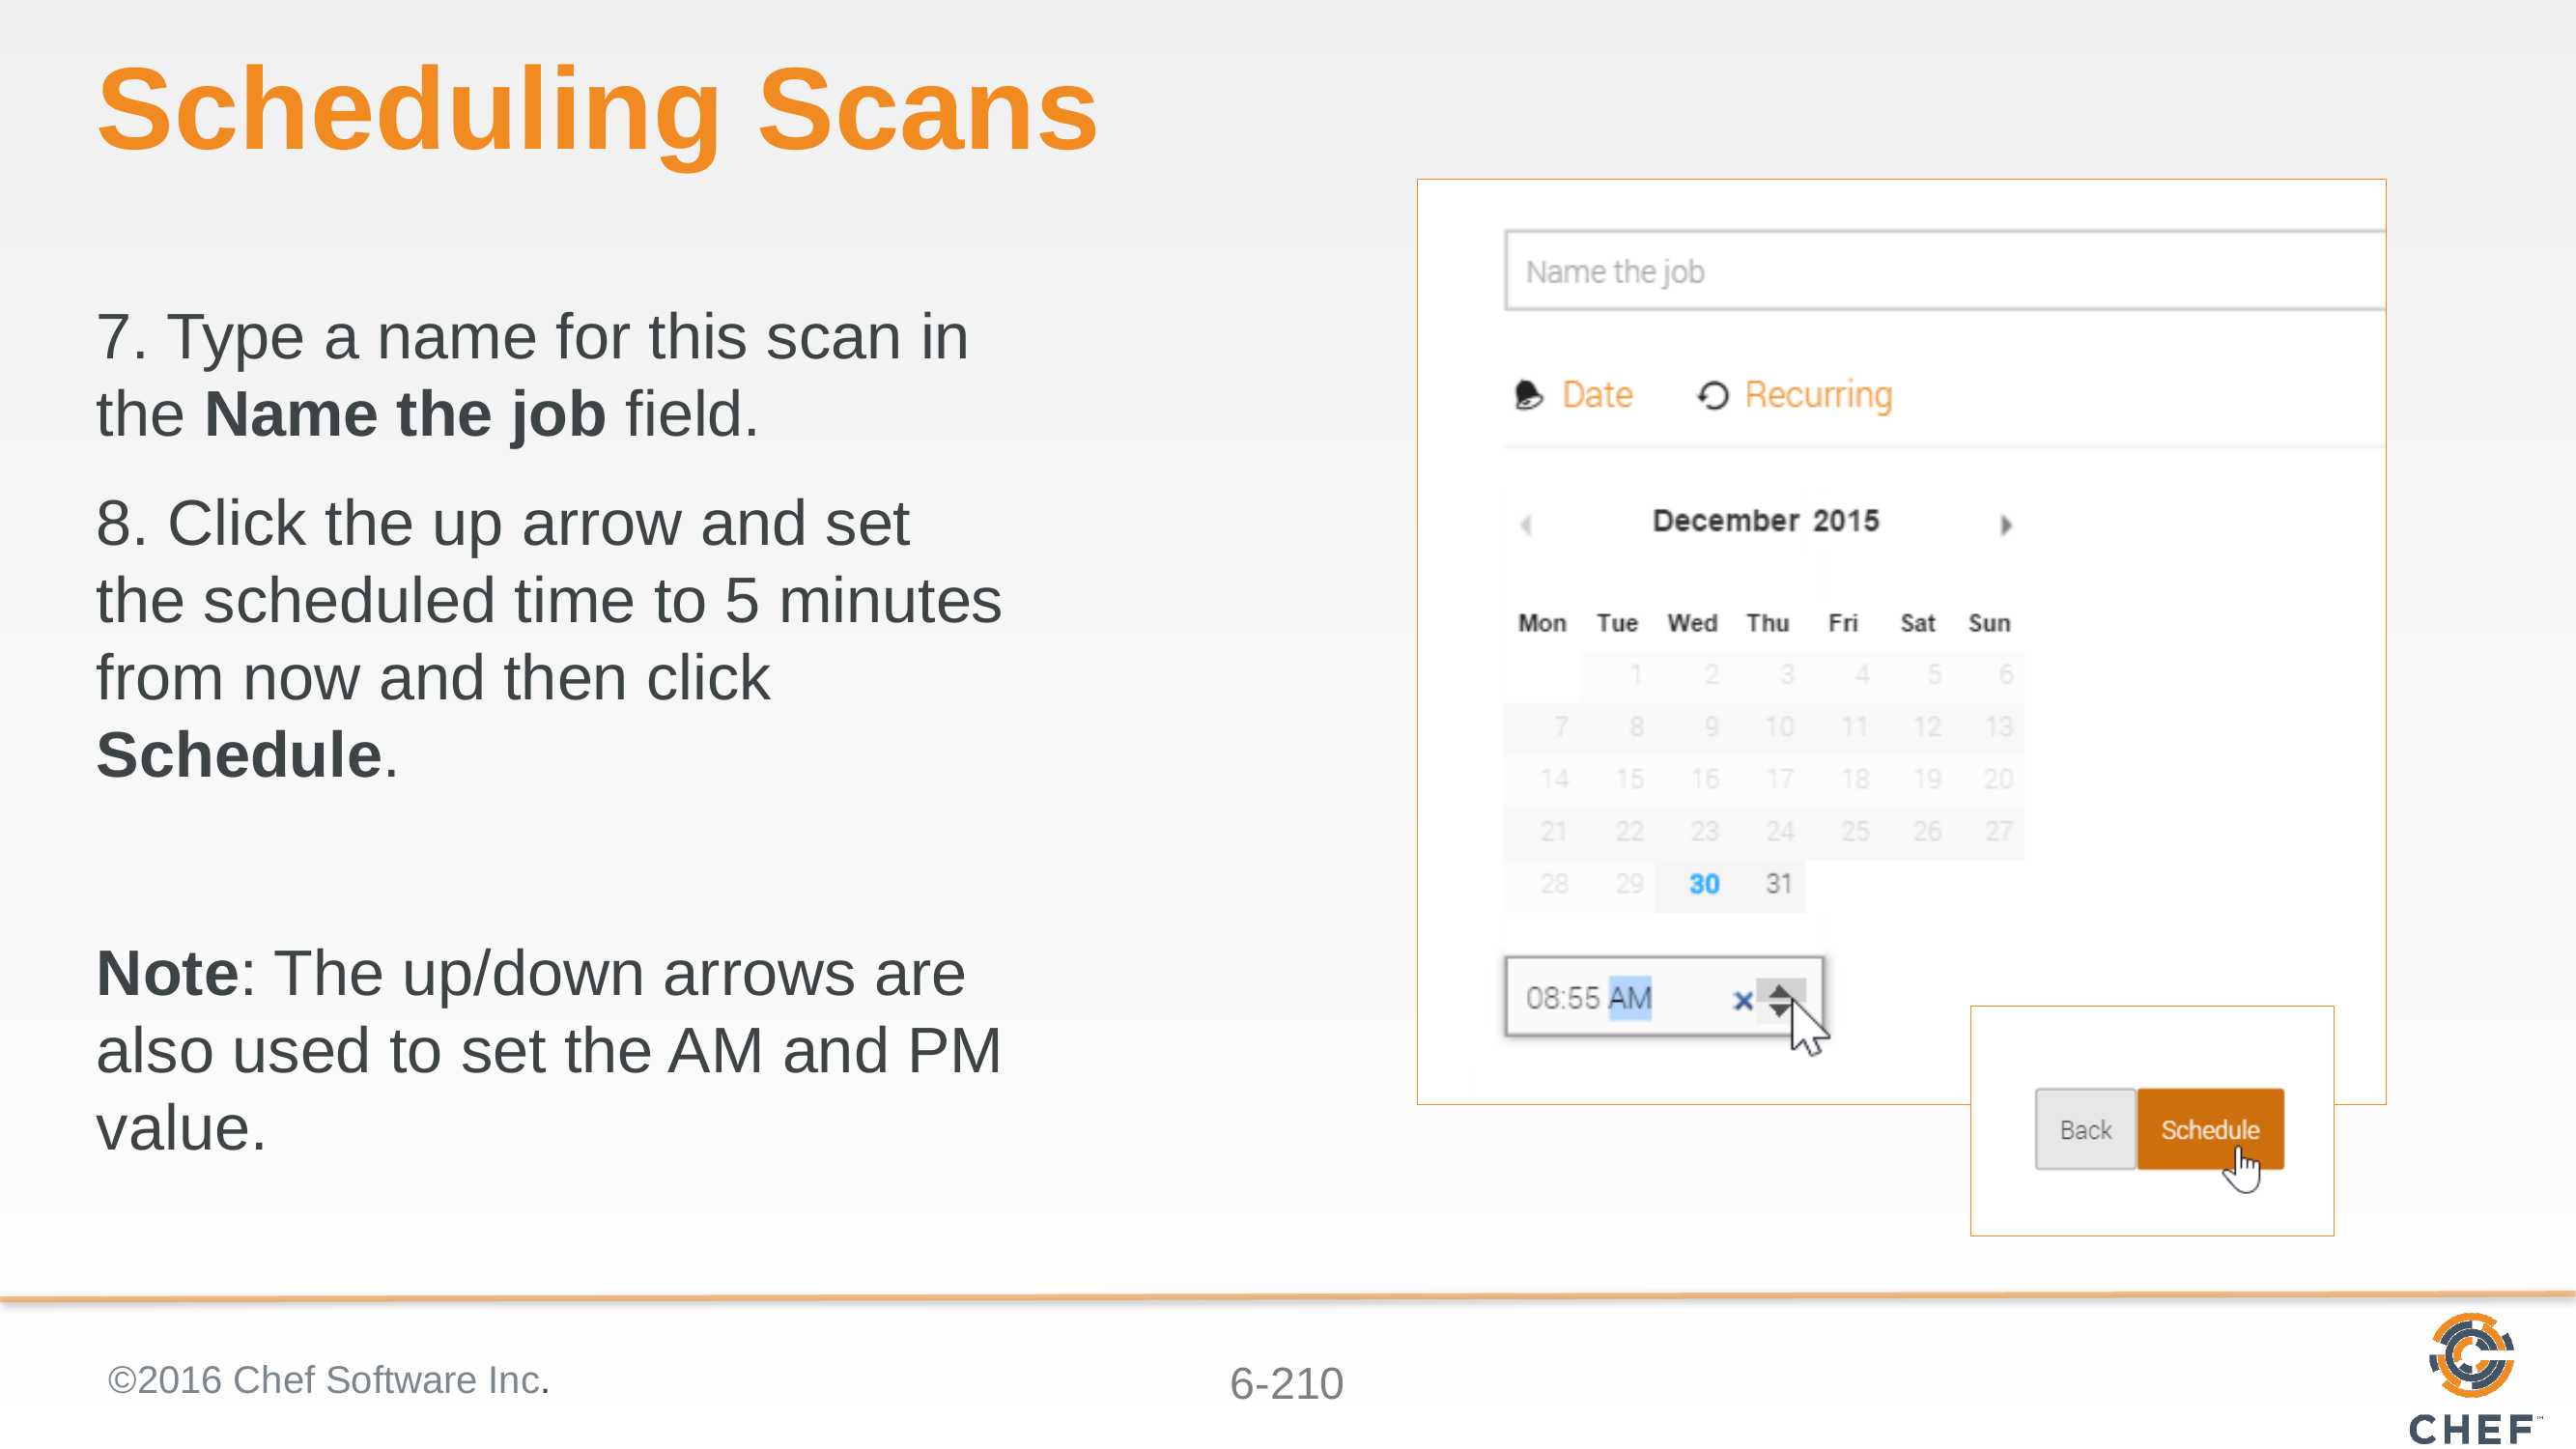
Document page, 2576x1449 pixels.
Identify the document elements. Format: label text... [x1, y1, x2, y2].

list 7. Type a name for this scan in the Name the job field. 8. Click the up arrow and set the scheduled time to 5 minutes from now and then click Schedule. Note: The up/down arrows are also used to set the AM and PM value. [96, 294, 1013, 1142]
picture [2399, 1297, 2551, 1449]
picture [1417, 179, 2387, 1236]
title Scheduling Scans [96, 48, 2463, 180]
